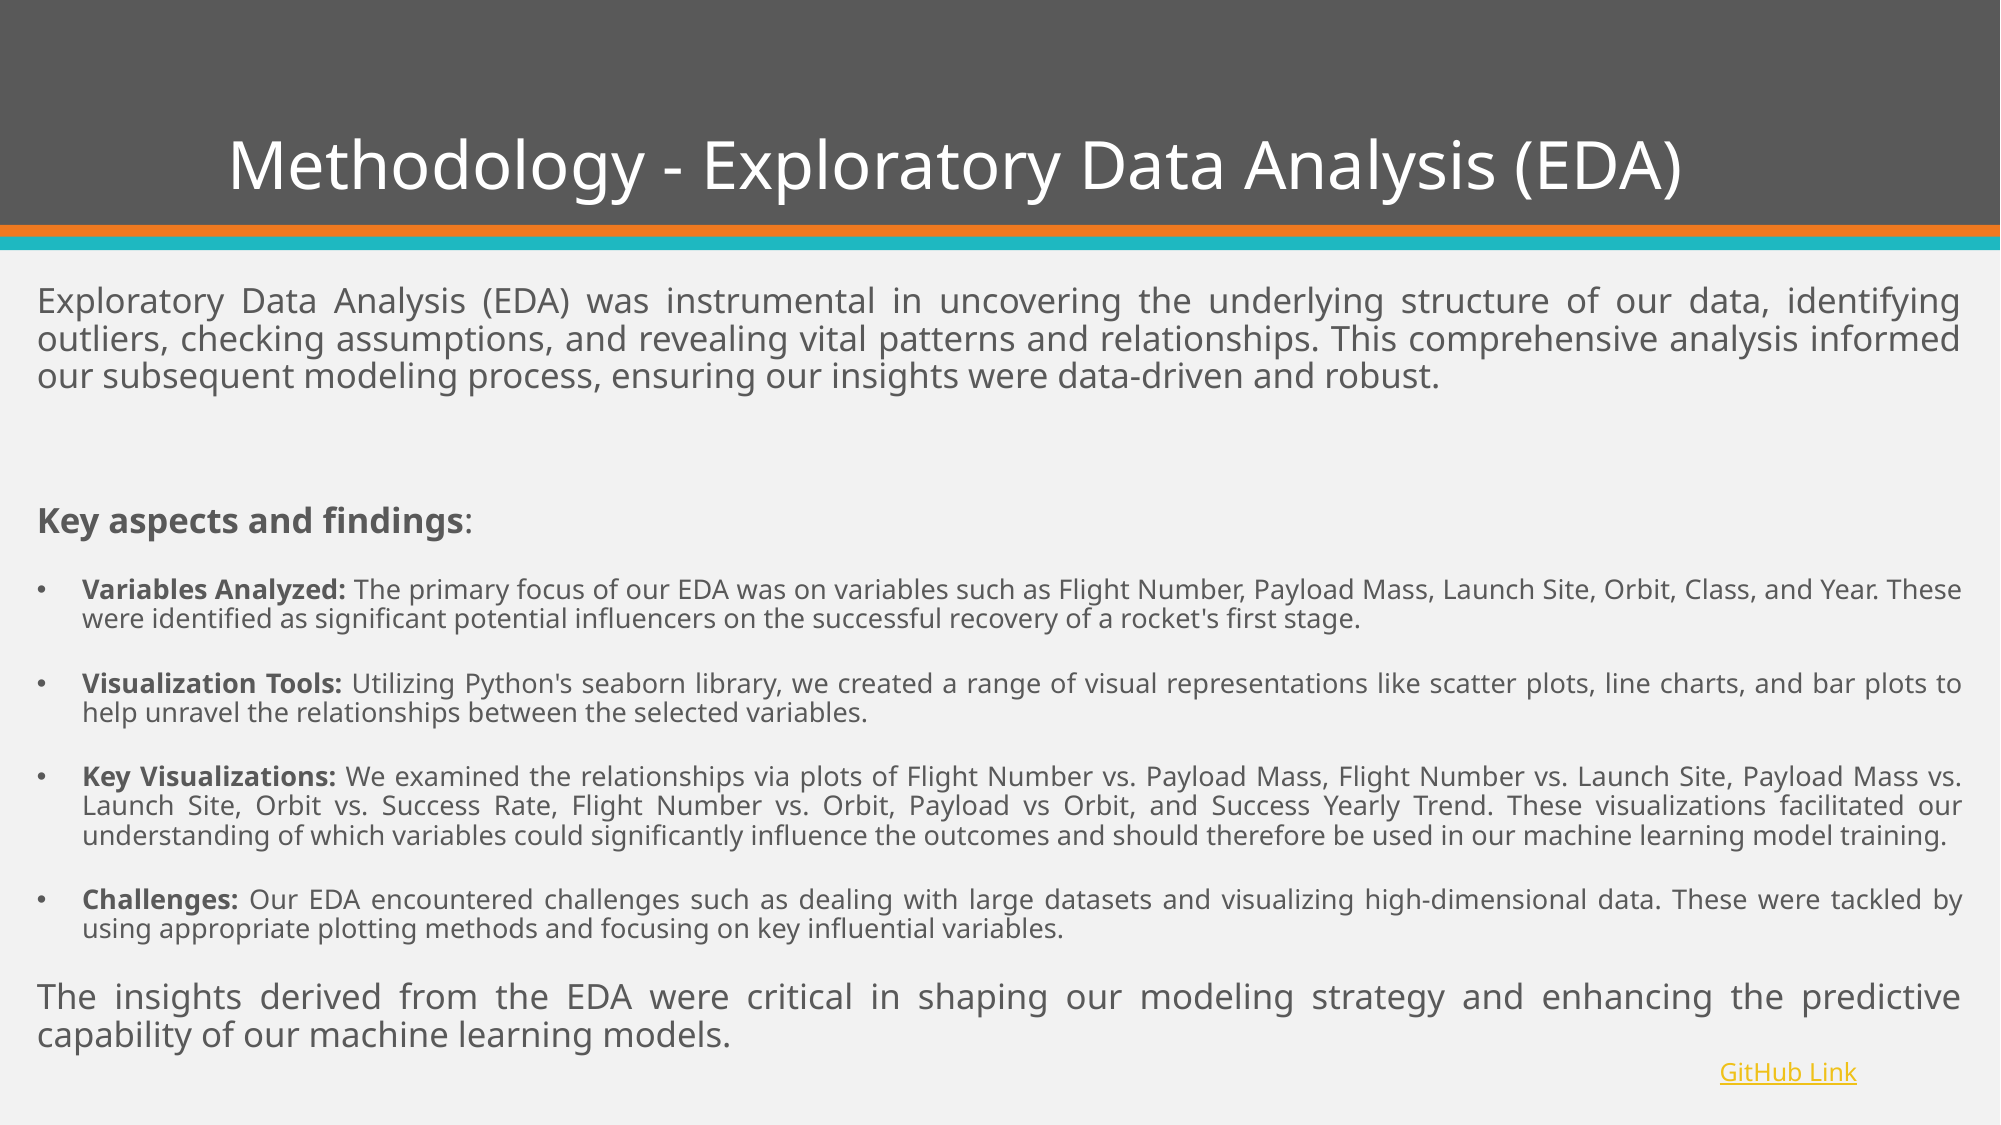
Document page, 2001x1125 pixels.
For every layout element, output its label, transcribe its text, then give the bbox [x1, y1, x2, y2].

list Exploratory Data Analysis (EDA) was instrumental in uncovering the underlying structure of our data, identifying outliers, checking assumptions, and revealing vital patterns and relationships. This comprehensive analysis informed our subsequent modeling process, ensuring our insights were data-driven and robust. Key aspects and findings: Variables Analyzed: The primary focus of our EDA was on variables such as Flight Number, Payload Mass, Launch Site, Orbit, Class, and Year. These were identified as significant potential influencers on the successful recovery of a rocket's first stage. Visualization Tools: Utilizing Python's seaborn library, we created a range of visual representations like scatter plots, line charts, and bar plots to help unravel the relationships between the selected variables. Key Visualizations: We examined the relationships via plots of Flight Number vs. Payload Mass, Flight Number vs. Launch Site, Payload Mass vs. Launch Site, Orbit vs. Success Rate, Flight Number vs. Orbit, Payload vs Orbit, and Success Yearly Trend. These visualizations facilitated our understanding of which variables could significantly influence the outcomes and should therefore be used in our machine learning model training. Challenges: Our EDA encountered challenges such as dealing with large datasets and visualizing high-dimensional data. These were tackled by using appropriate plotting methods and focusing on key influential variables. The insights derived from the EDA were critical in shaping our modeling strategy and enhancing the predictive capability of our machine learning models. [21, 276, 1978, 1084]
title Methodology - Exploratory Data Analysis (EDA) [212, 41, 1788, 212]
text_box GitHub Link [1704, 1048, 1919, 1098]
